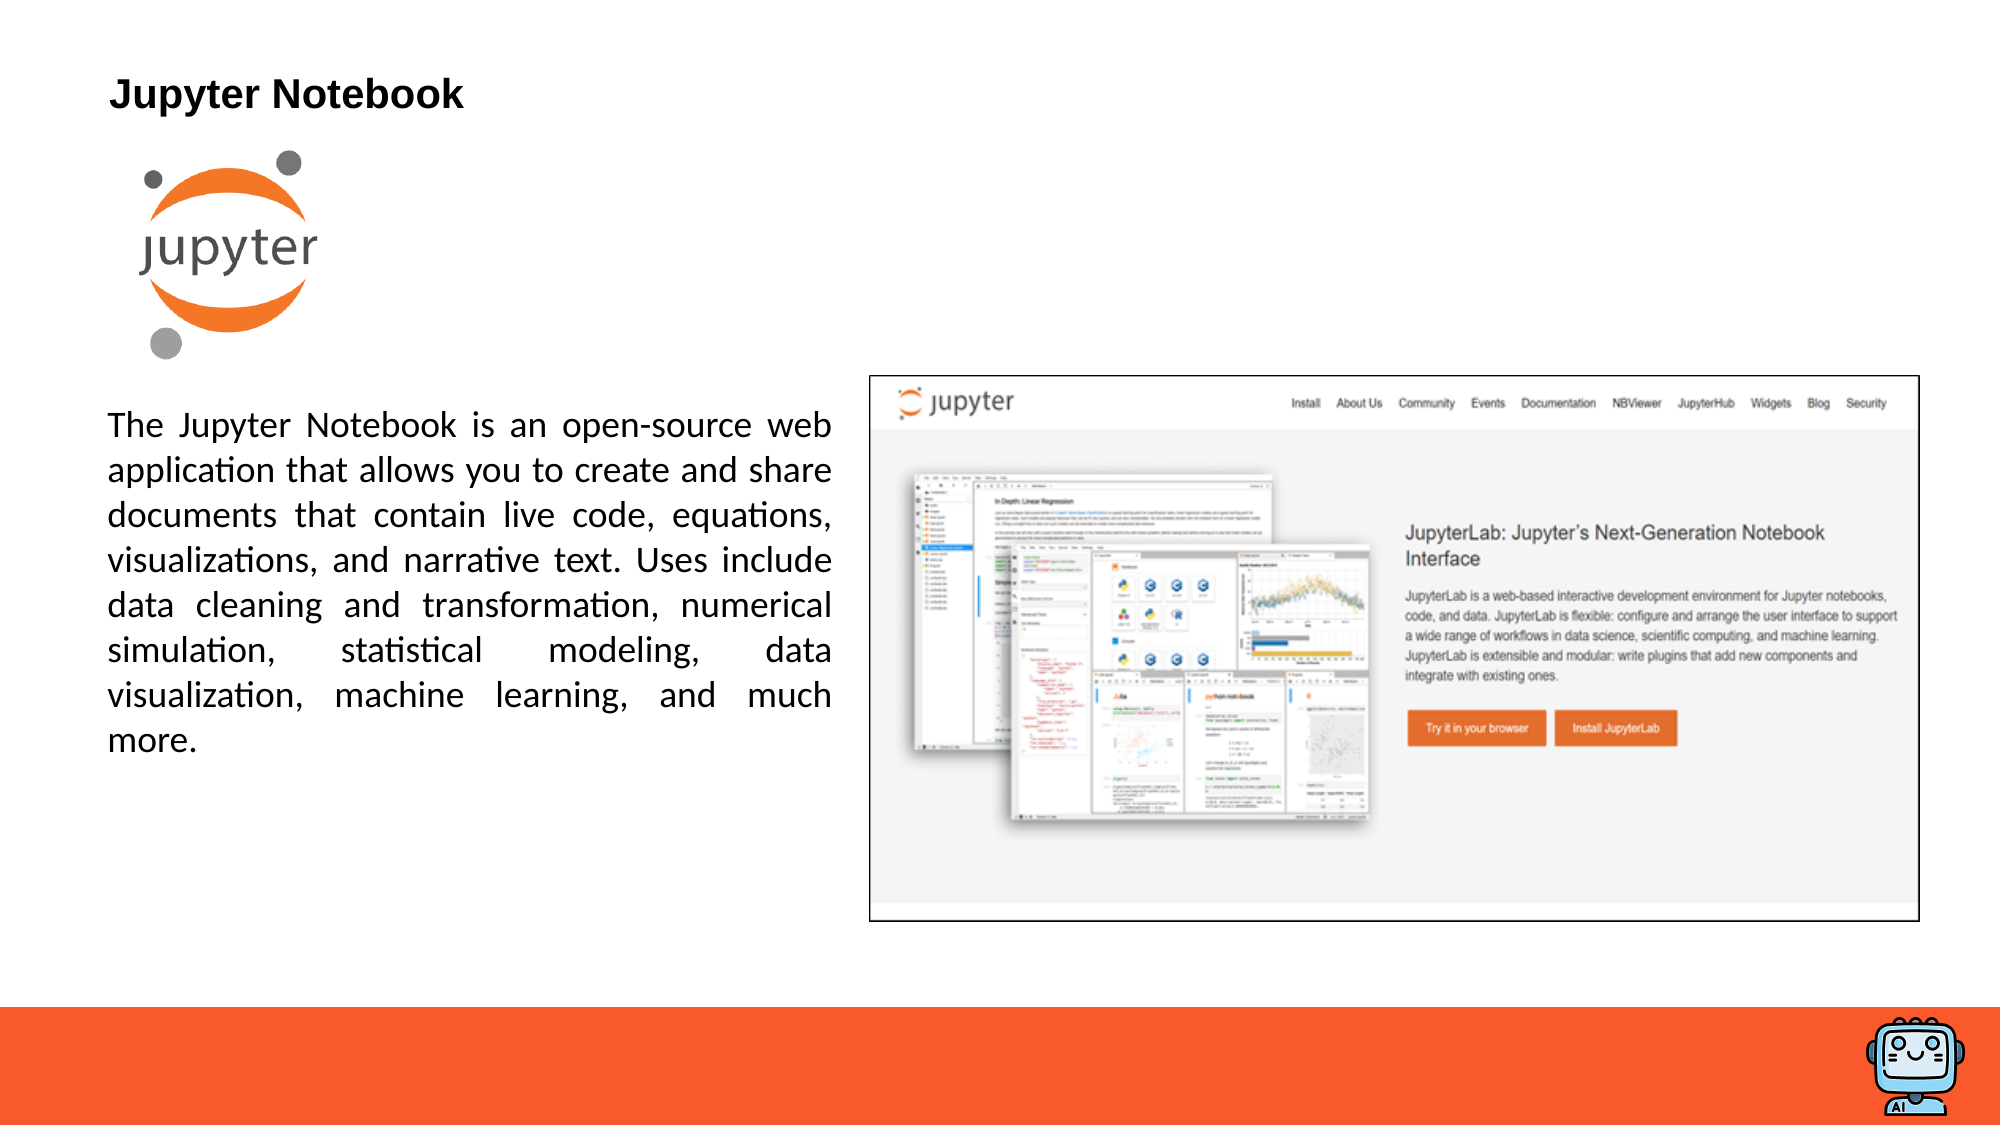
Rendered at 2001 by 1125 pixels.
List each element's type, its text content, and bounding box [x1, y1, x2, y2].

text_box The Jupyter Notebook is an open-source web application that allows you to create and share documents that contain live code, equations, visualizations, and narrative text. Uses include data cleaning and transformation, numerical simulation, statistical modeling, data visualization, machine learning, and much more. [92, 122, 848, 768]
picture [1866, 1017, 1965, 1116]
text_box Jupyter Notebook [94, 60, 492, 170]
picture [114, 131, 331, 376]
text_box [0, 1007, 2000, 1125]
picture [869, 375, 1920, 922]
